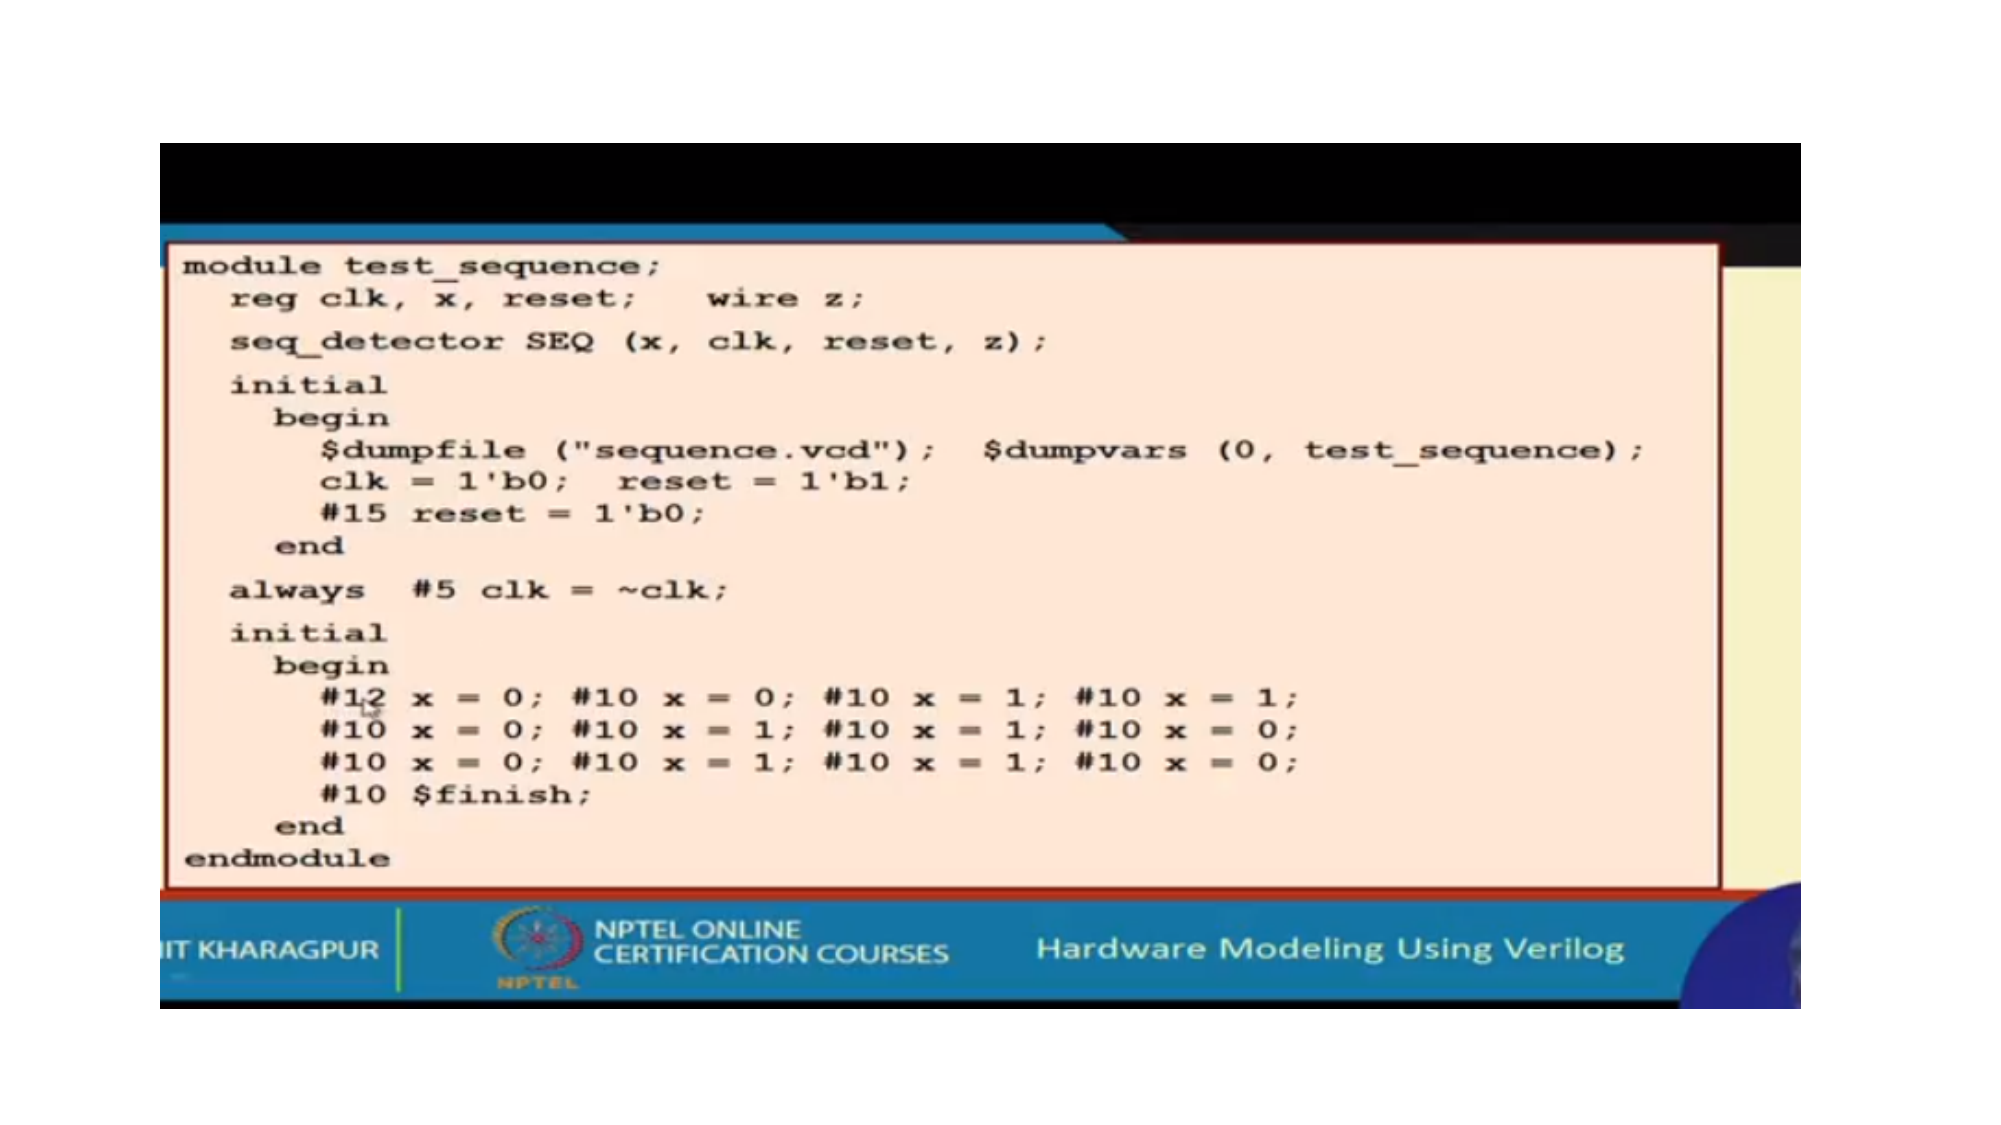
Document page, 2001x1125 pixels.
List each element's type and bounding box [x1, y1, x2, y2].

list [160, 143, 1801, 1009]
